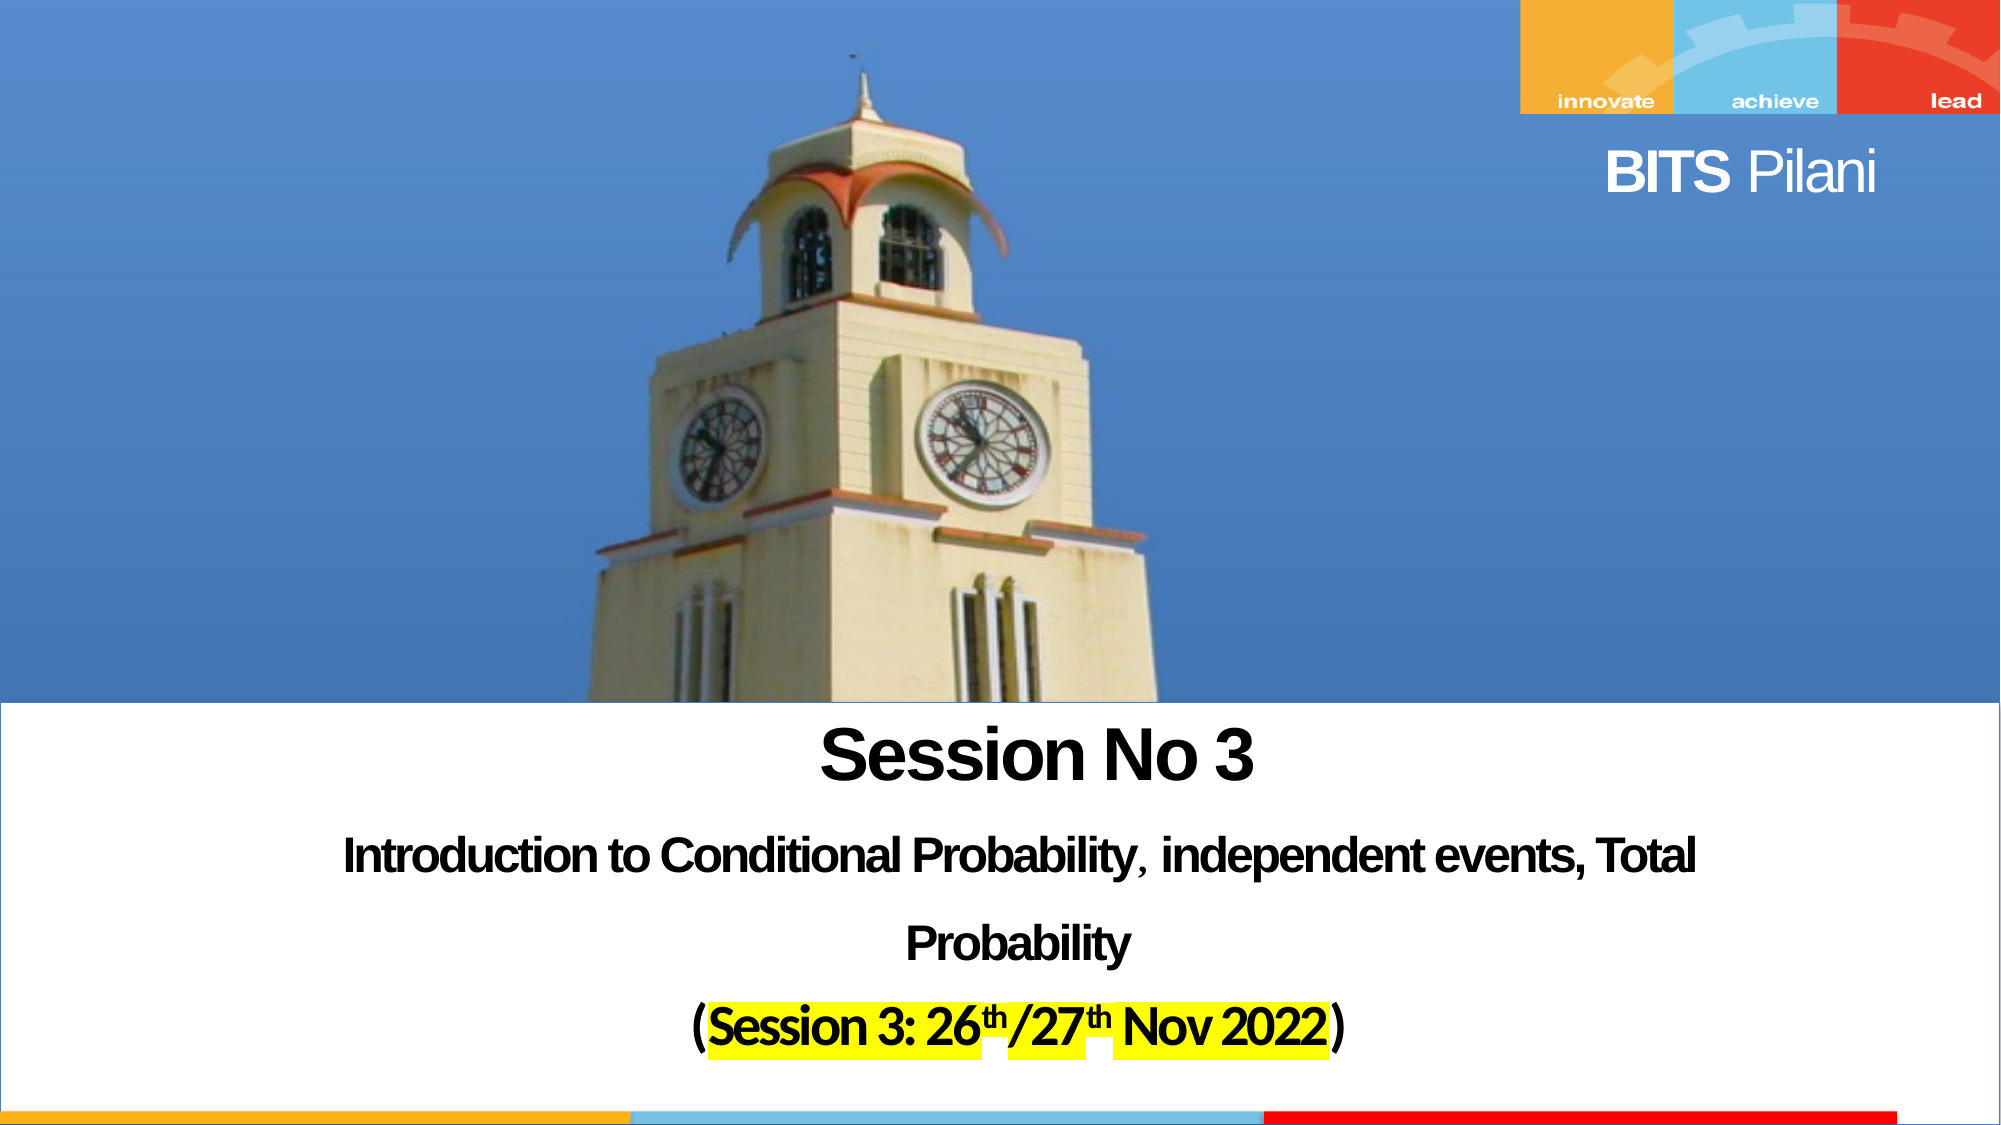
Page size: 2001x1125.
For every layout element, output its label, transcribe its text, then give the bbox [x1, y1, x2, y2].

list Session No 3 Introduction to Conditional Probability, independent events, Total Probability (Session 3: 26th/27th Nov 2022) [312, 699, 1725, 1000]
picture [0, 0, 2000, 702]
